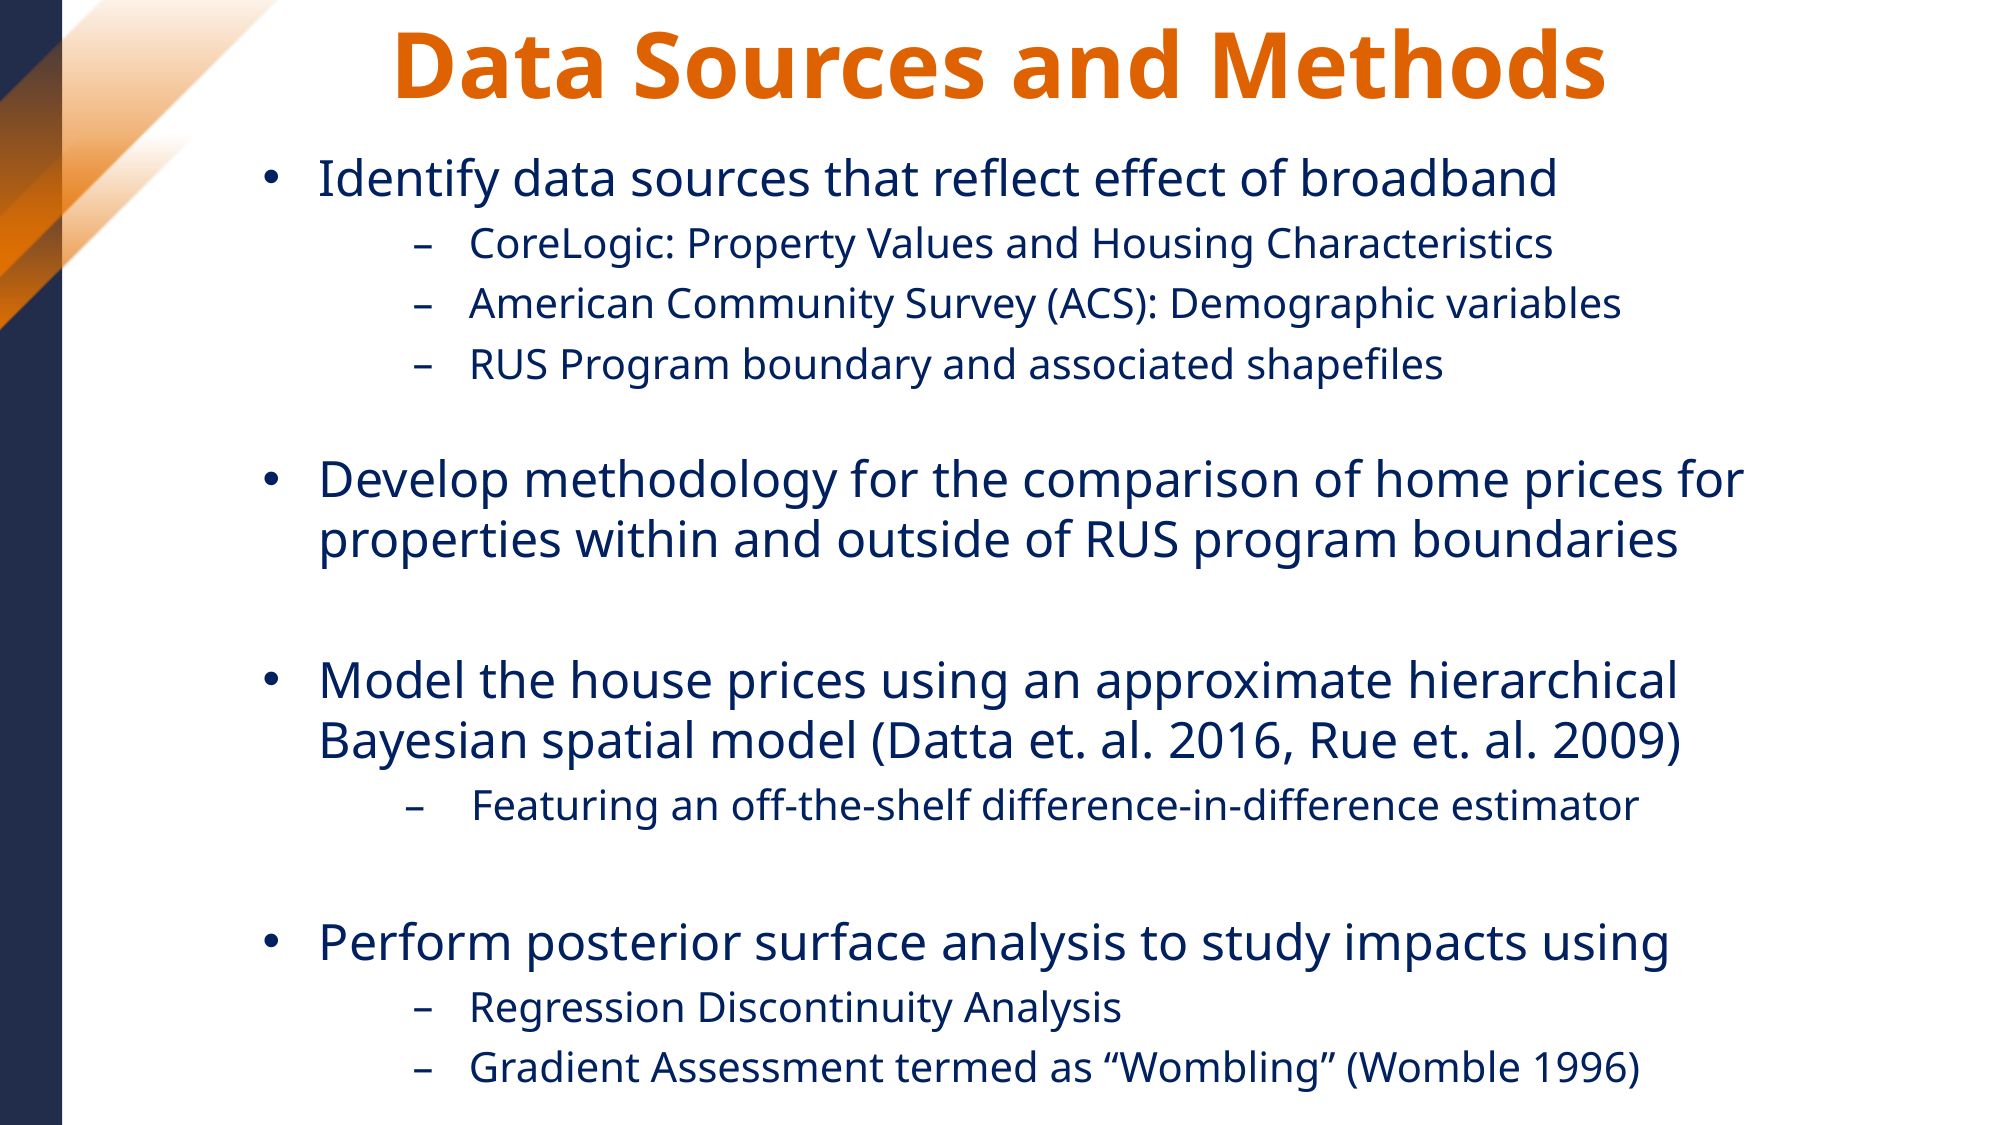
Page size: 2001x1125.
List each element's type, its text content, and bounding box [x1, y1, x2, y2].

picture [0, 0, 284, 338]
text_box Data Sources and Methods [281, 0, 1718, 125]
